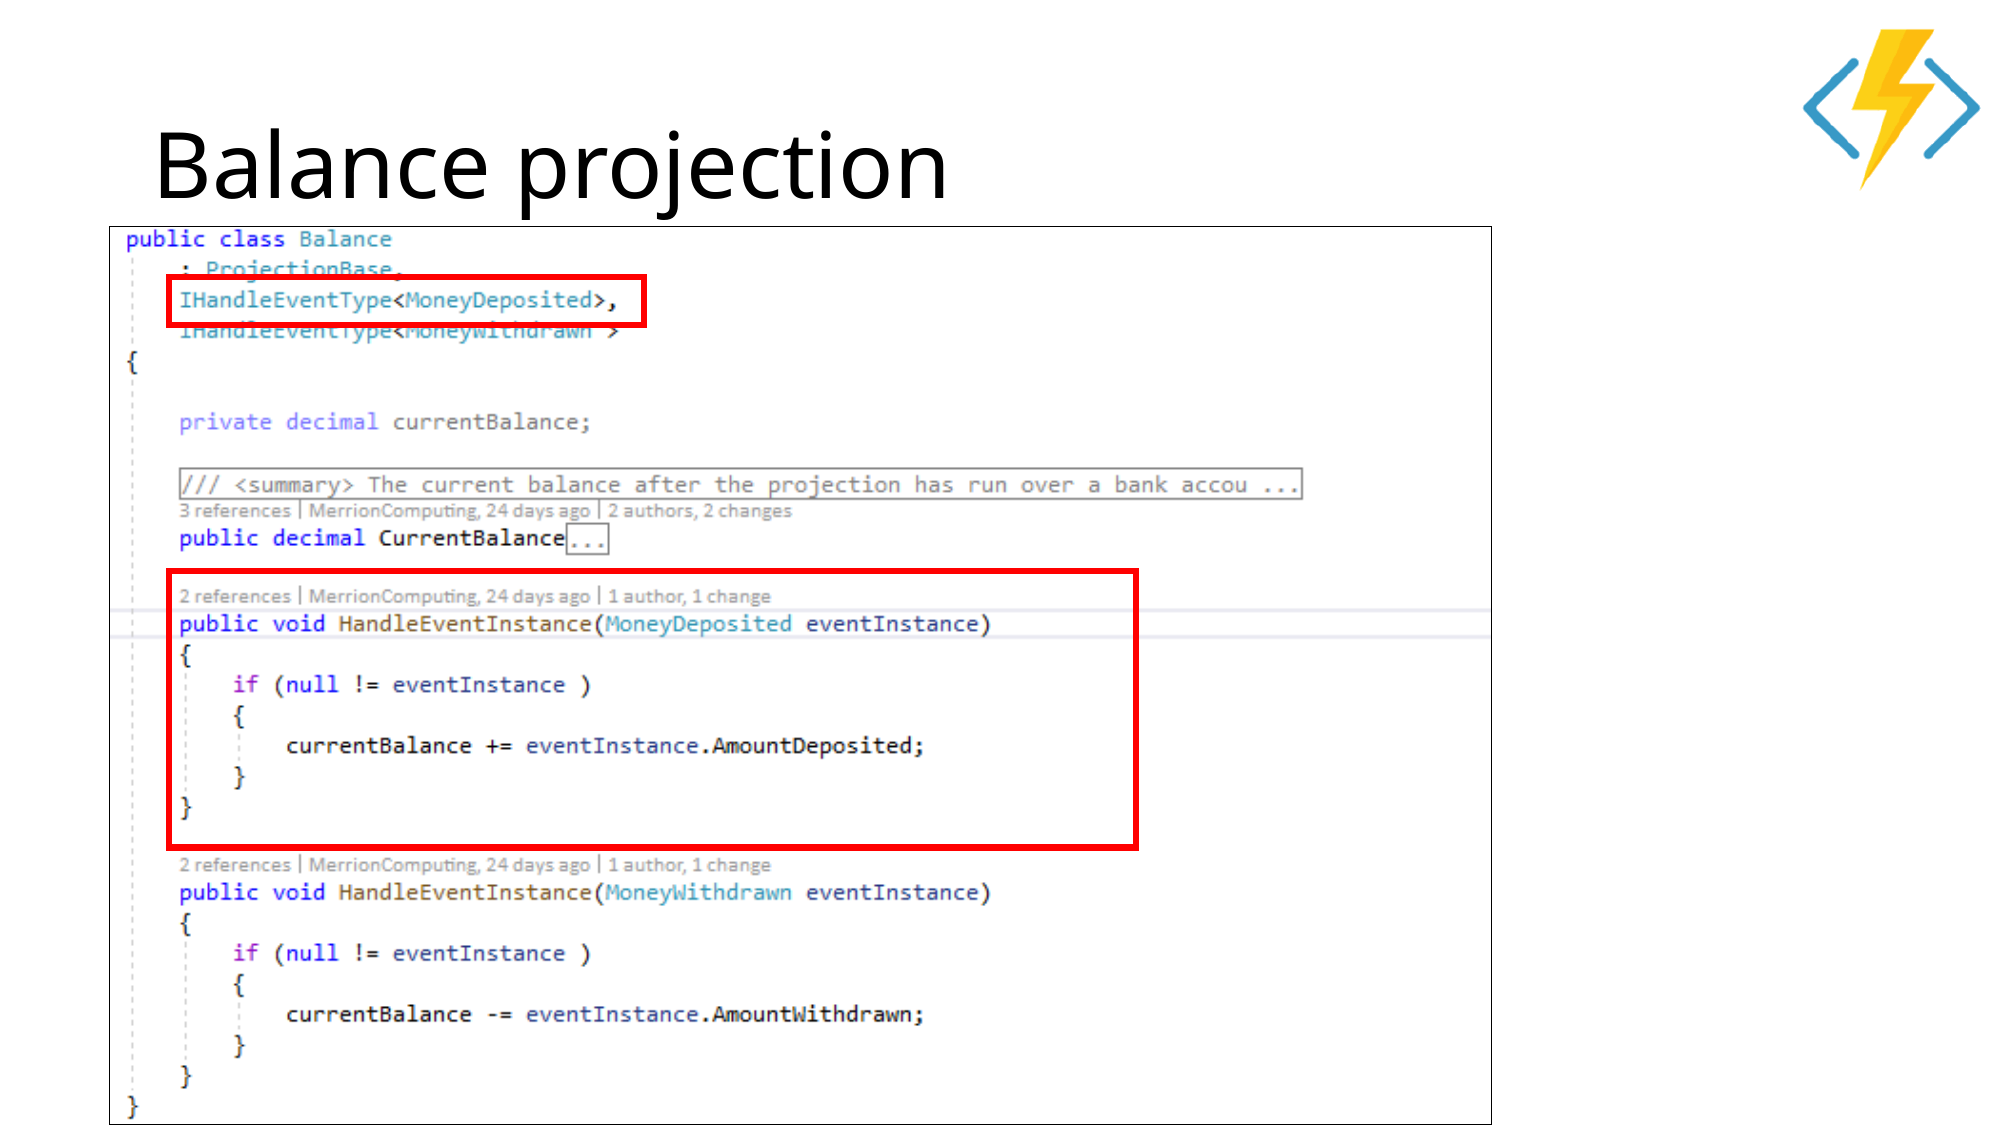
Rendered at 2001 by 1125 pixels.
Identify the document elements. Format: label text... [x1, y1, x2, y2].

picture [1796, 22, 1985, 195]
title Balance projection [137, 59, 1863, 278]
picture [109, 226, 1492, 1125]
